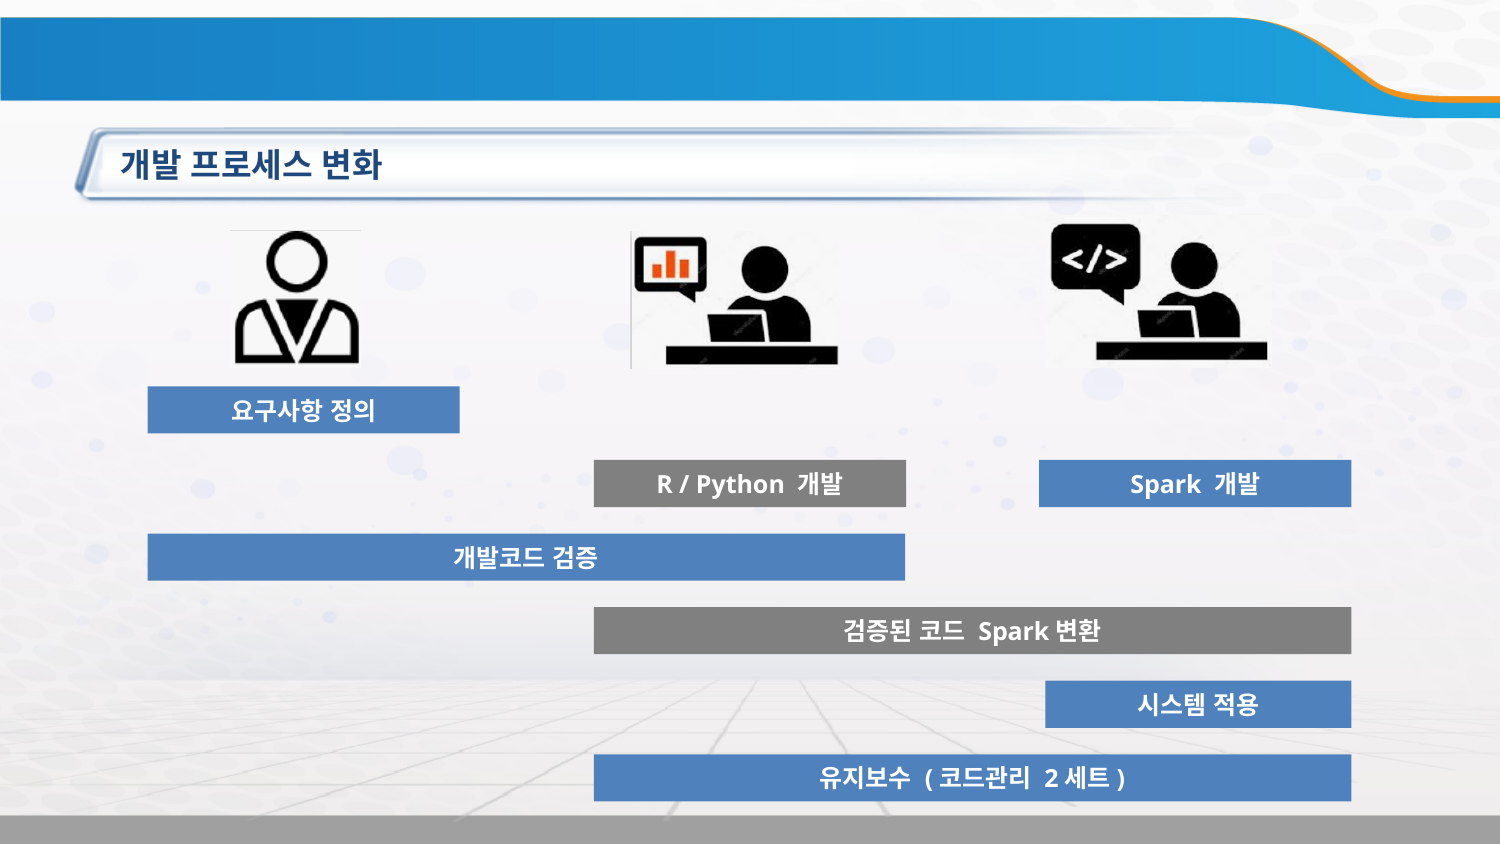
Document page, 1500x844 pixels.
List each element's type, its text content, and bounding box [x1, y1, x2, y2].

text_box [74, 126, 1289, 208]
text_box 2. 스파크(Scala) 코드 테스트 [29, 0, 1175, 103]
text_box 시스템 적용 [1045, 680, 1352, 728]
text_box 요구사항 정의 [147, 386, 460, 434]
text_box Spark 개발 [1039, 459, 1352, 508]
text_box 검증된 코드 Spark변환 [593, 607, 1352, 655]
text_box 유지보수 (코드관리 2세트) [593, 754, 1352, 802]
text_box 개발코드 검증 [147, 533, 906, 581]
picture [0, 0, 1500, 844]
text_box R / Python 개발 [593, 459, 907, 508]
